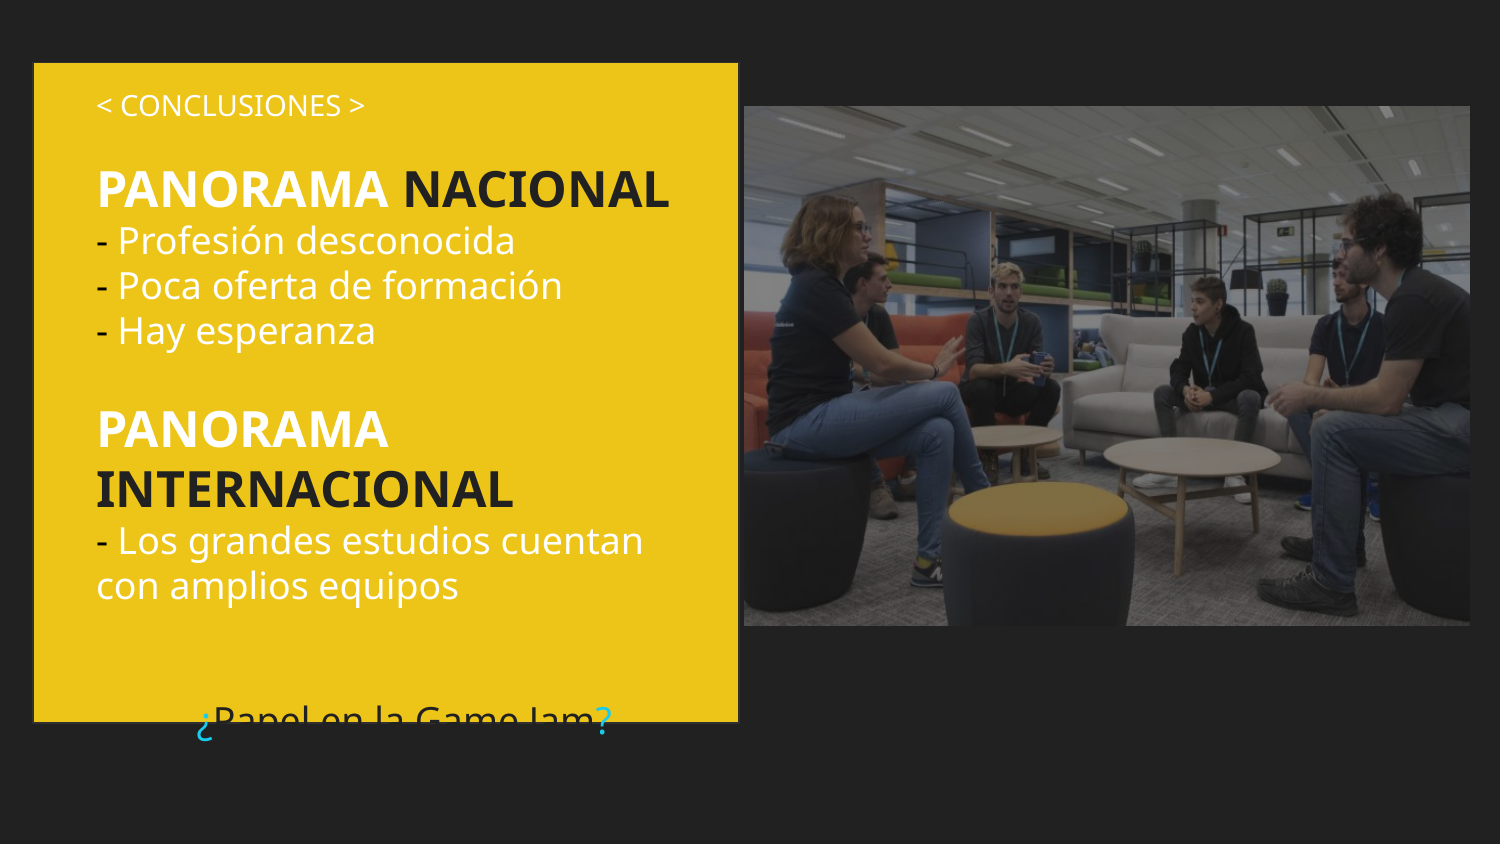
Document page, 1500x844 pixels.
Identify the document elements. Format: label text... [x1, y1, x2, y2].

text_box [33, 62, 739, 723]
picture [743, 106, 1470, 626]
title < CONCLUSIONES > PANORAMA NACIONAL - Profesión desconocida - Poca oferta de formación - Hay esperanza PANORAMA INTERNACIONAL - Los grandes estudios cuentan con amplios equipos ¿Papel en la Game Jam? [81, 72, 728, 704]
